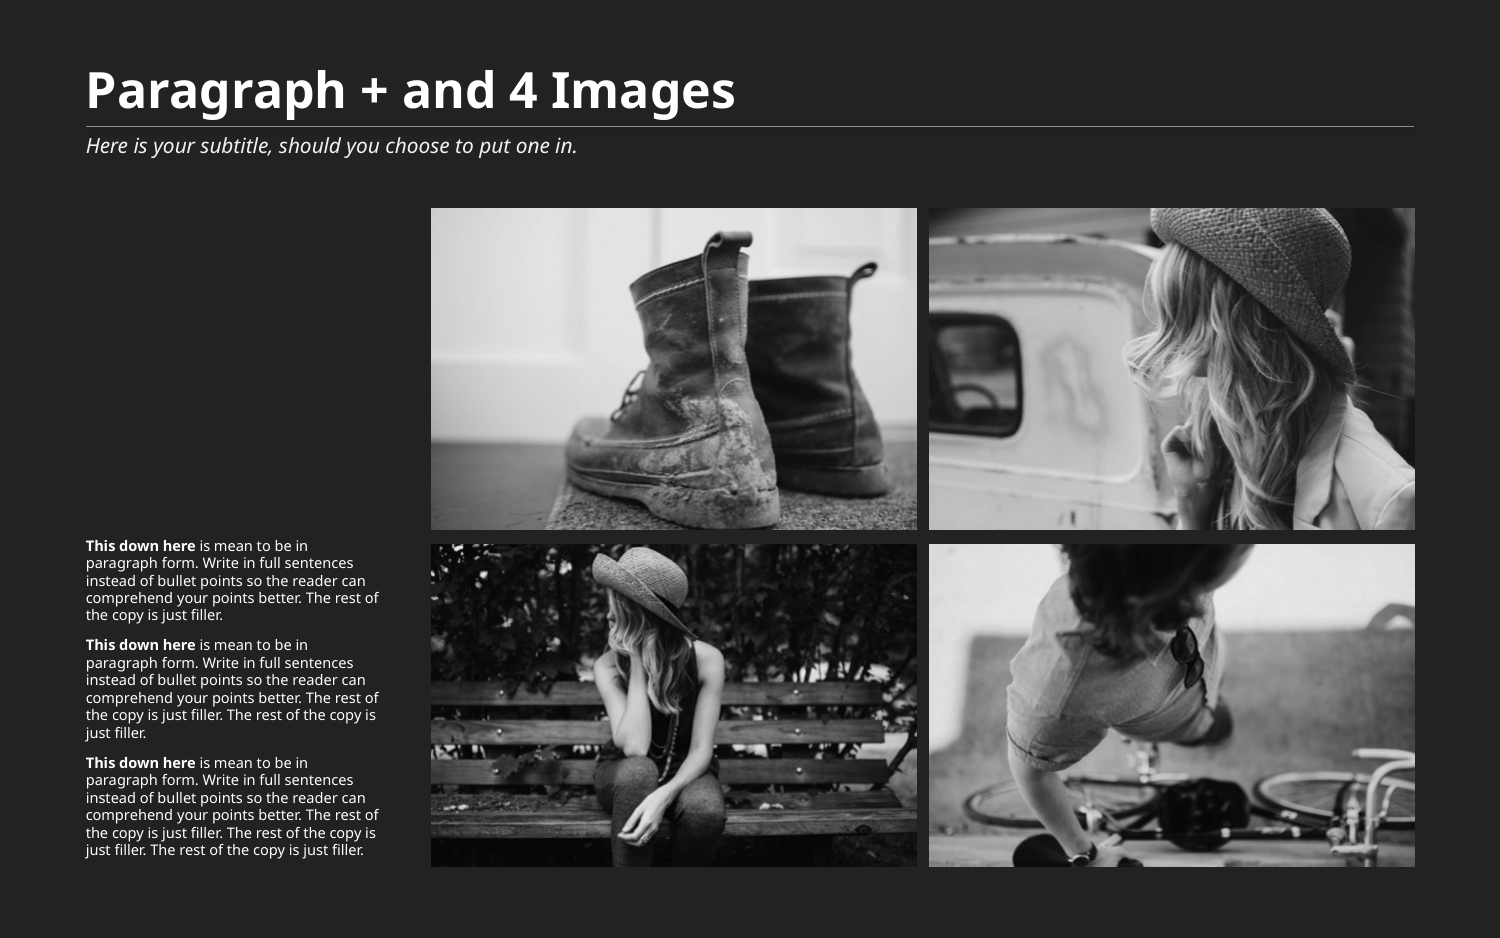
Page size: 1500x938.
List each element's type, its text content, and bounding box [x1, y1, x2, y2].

picture [431, 544, 917, 867]
list Here is your subtitle, should you choose to put one in. [85, 125, 1345, 168]
picture [431, 208, 917, 531]
picture [929, 544, 1415, 867]
list This down here is mean to be in paragraph form. Write in full sentences instead of bullet points so the reader can comprehend your points better. The rest of the copy is just filler. This down here is mean to be in paragraph form. Write in full sentences instead of bullet points so the reader can comprehend your points better. The rest of the copy is just filler. The rest of the copy is just filler. This down here is mean to be in paragraph form. Write in full sentences instead of bullet points so the reader can comprehend your points better. The rest of the copy is just filler. The rest of the copy is just filler. The rest of the copy is just filler. [85, 208, 385, 867]
title Paragraph + and 4 Images [85, 54, 1345, 125]
picture [929, 208, 1415, 531]
